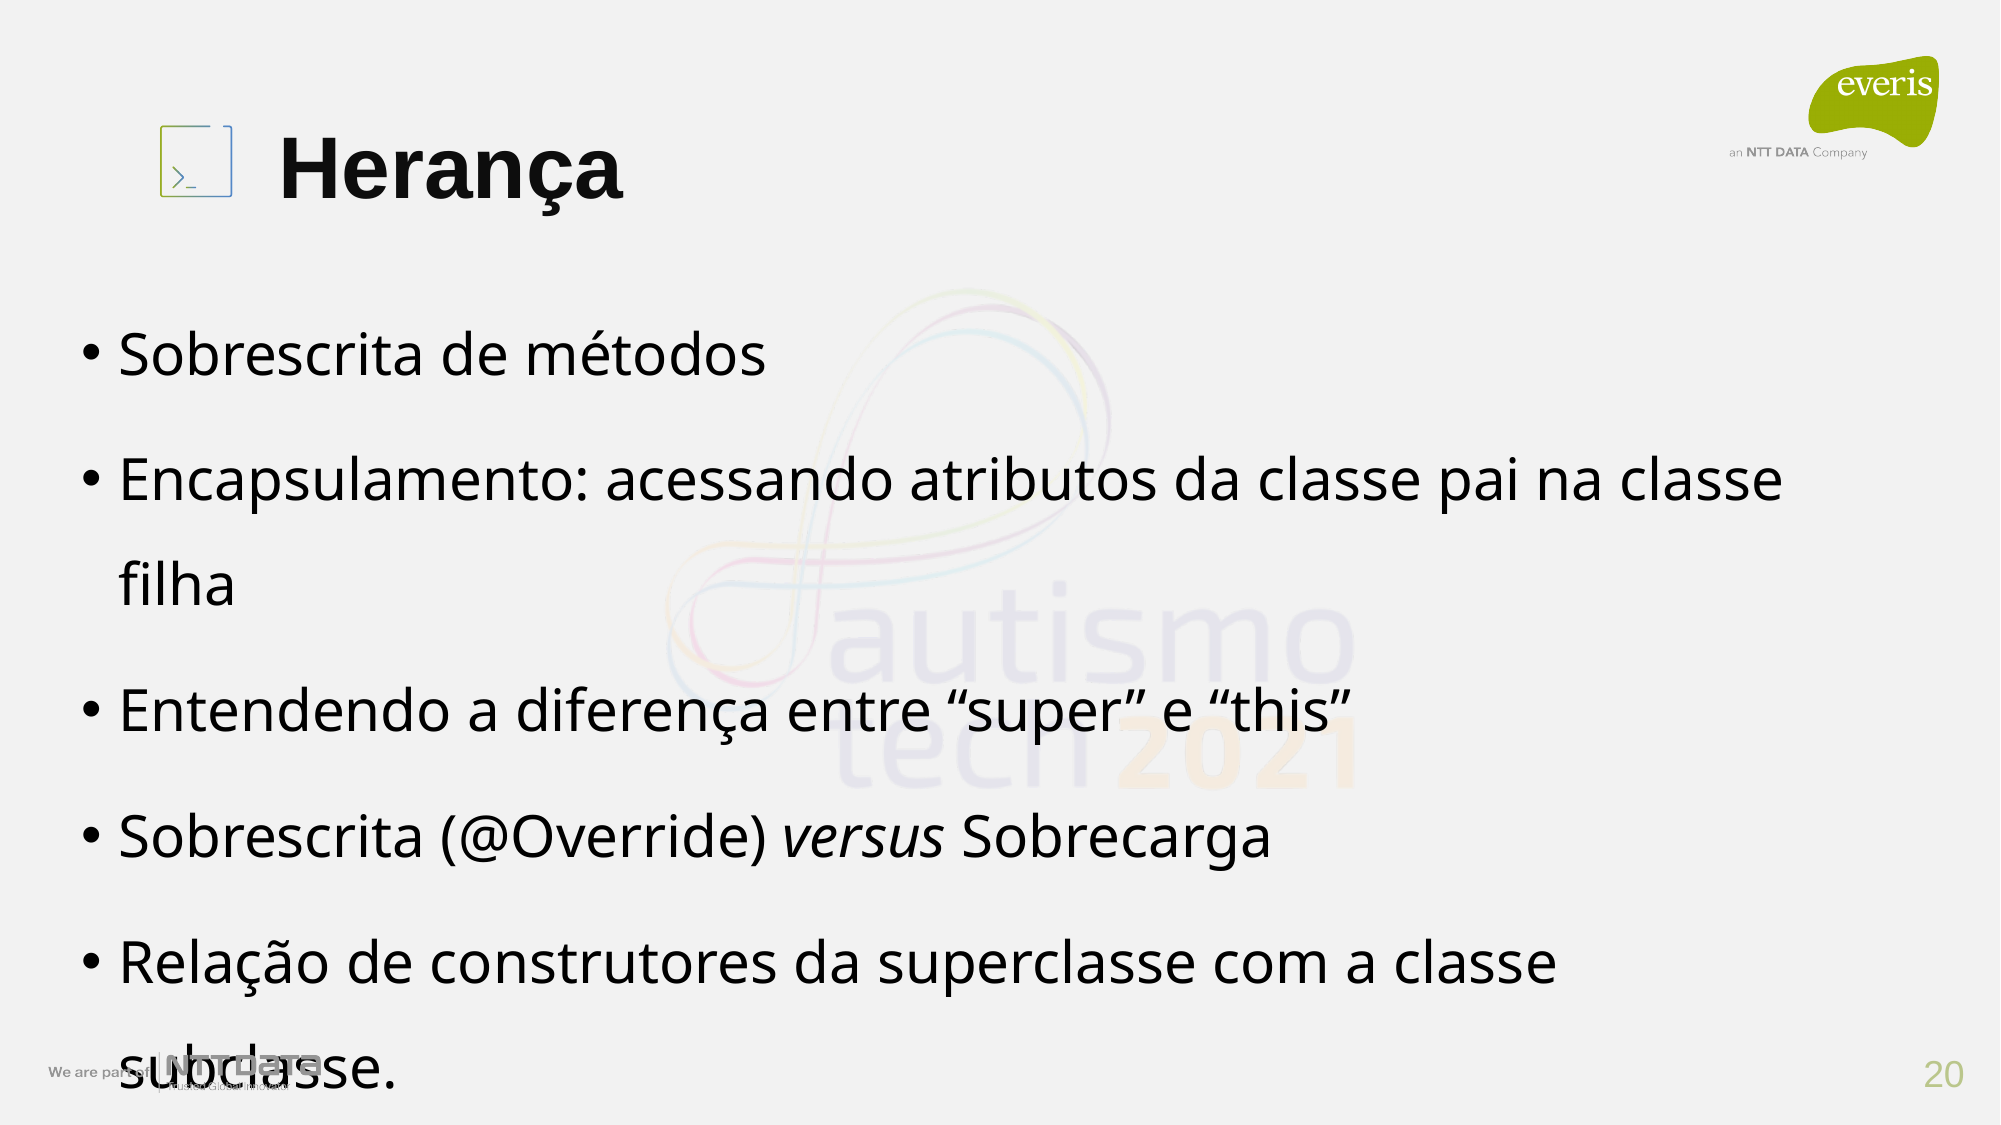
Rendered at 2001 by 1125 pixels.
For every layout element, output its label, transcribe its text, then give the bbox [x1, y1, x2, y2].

picture [527, 217, 1536, 904]
picture [1670, 0, 1998, 218]
text_box Sobrescrita de métodos Encapsulamento: acessando atributos da classe pai na classe filha Entendendo a diferença entre “super” e “this” Sobrescrita (@Override) versus Sobrecarga Relação de construtores da superclasse com a classe subclasse. [1540, 274, 1818, 847]
text_box Herança [263, 61, 1671, 274]
text_box Sobrescrita de métodos Encapsulamento: acessando atributos da classe pai na classe filha Entendendo a diferença entre “super” e “this” Sobrescrita (@Override) versus Sobrecarga Relação de construtores da superclasse com a classe subclasse. [65, 274, 522, 847]
picture [148, 111, 246, 210]
picture [48, 1052, 322, 1093]
text_box <número> [1886, 1042, 1980, 1103]
